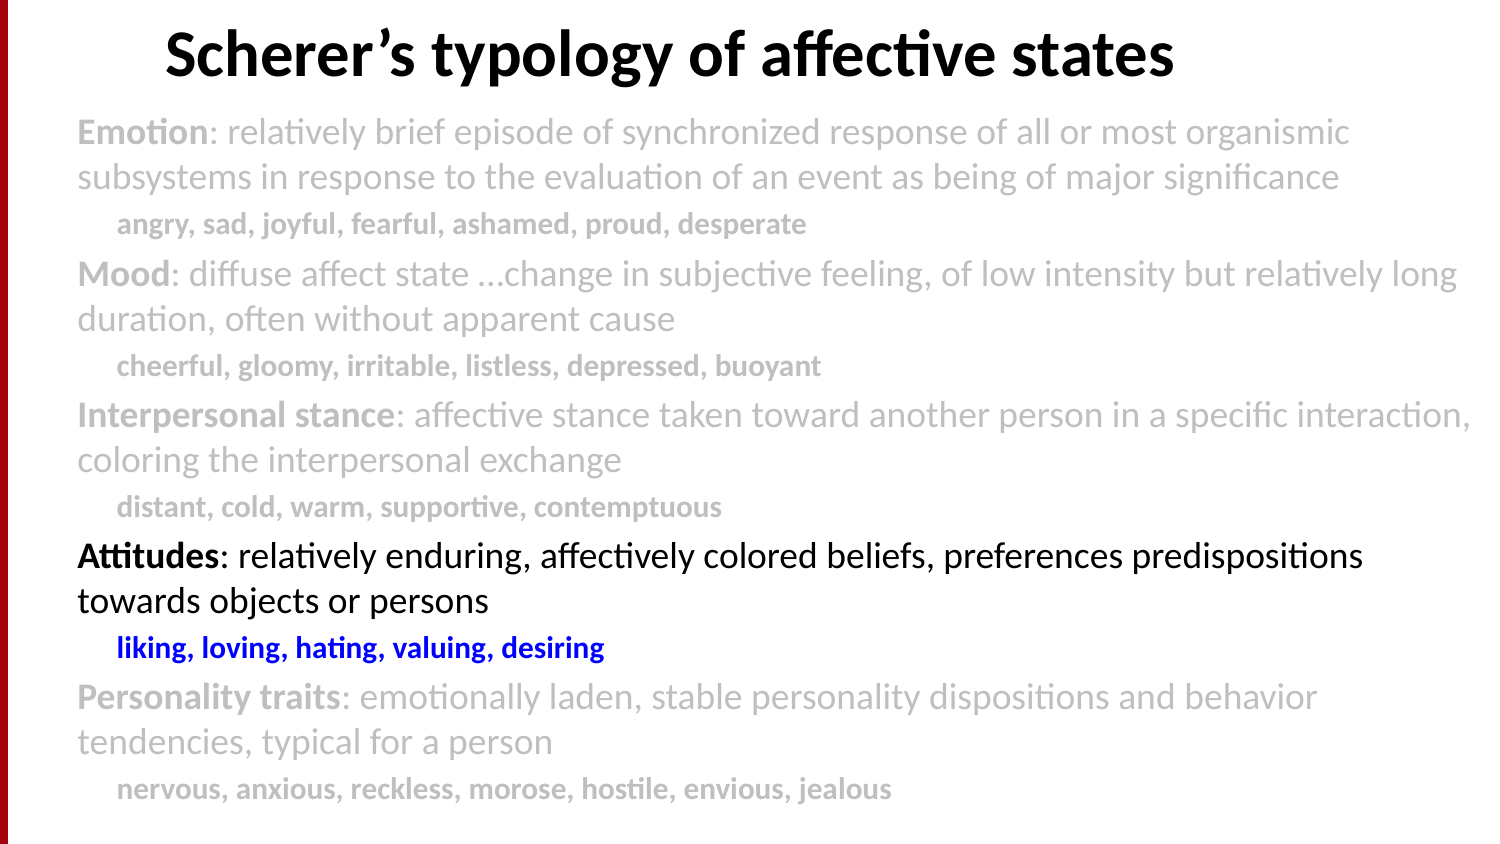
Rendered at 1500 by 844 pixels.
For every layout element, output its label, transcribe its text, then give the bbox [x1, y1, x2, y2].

list Emotion: relatively brief episode of synchronized response of all or most organismic subsystems in response to the evaluation of an event as being of major significance angry, sad, joyful, fearful, ashamed, proud, desperate Mood: diffuse affect state …change in subjective feeling, of low intensity but relatively long duration, often without apparent cause cheerful, gloomy, irritable, listless, depressed, buoyant Interpersonal stance: affective stance taken toward another person in a specific interaction, coloring the interpersonal exchange distant, cold, warm, supportive, contemptuous Attitudes: relatively enduring, affectively colored beliefs, preferences predispositions towards objects or persons liking, loving, hating, valuing, desiring Personality traits: emotionally laden, stable personality dispositions and behavior tendencies, typical for a person nervous, anxious, reckless, morose, hostile, envious, jealous [62, 99, 1500, 785]
title Scherer’s typology of affective states [150, 46, 1413, 97]
